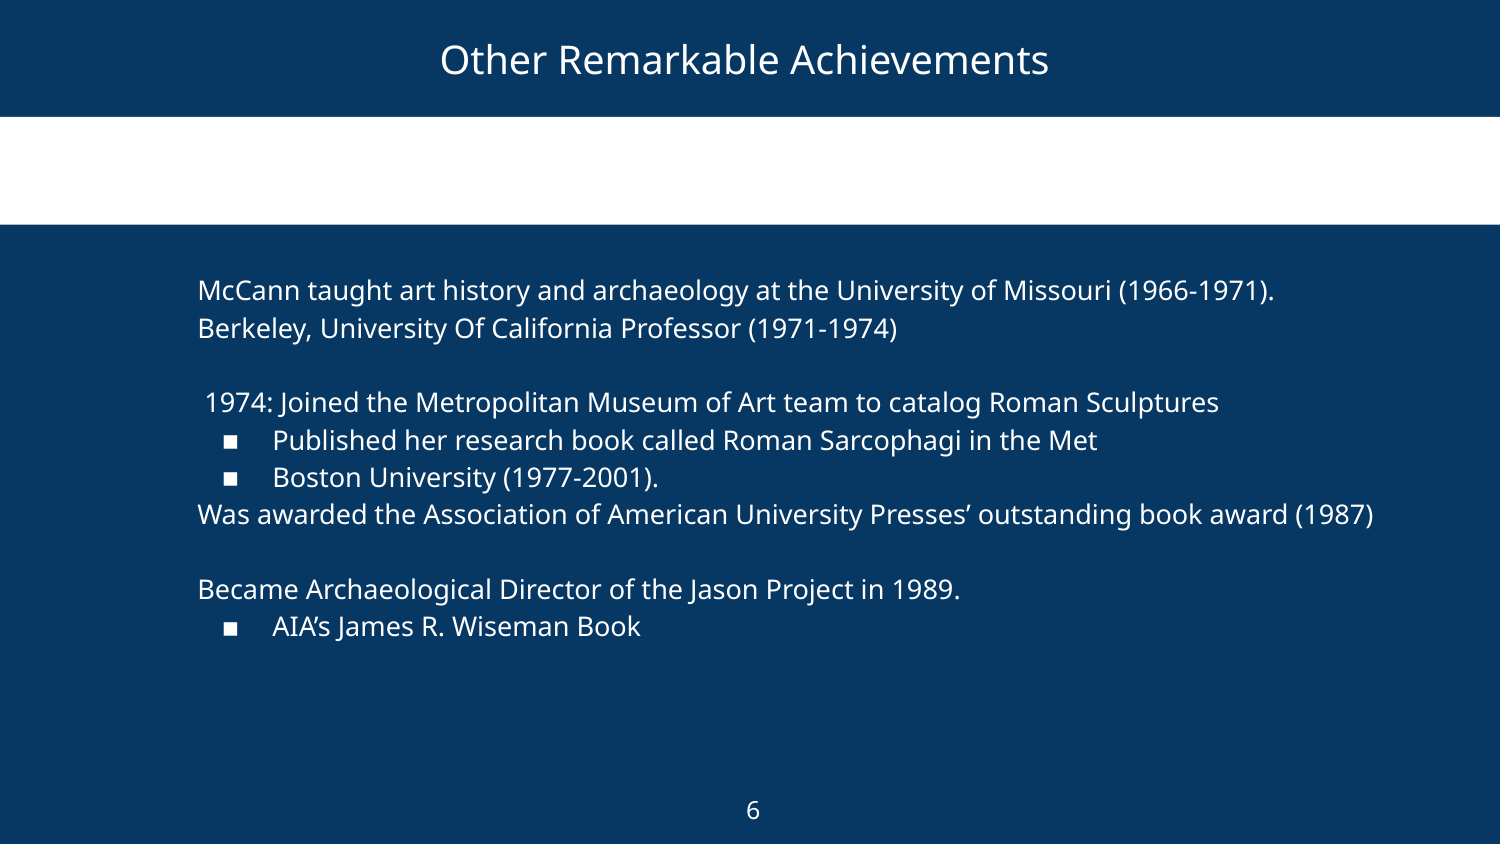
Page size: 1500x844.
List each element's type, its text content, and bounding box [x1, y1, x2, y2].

slide_number ‹#› [6, 779, 1500, 844]
list McCann taught art history and archaeology at the University of Missouri (1966-1971). Berkeley, University Of California Professor (1971-1974) 1974: Joined the Metropolitan Museum of Art team to catalog Roman Sculptures Published her research book called Roman Sarcophagi in the Met Boston University (1977-2001). Was awarded the Association of American University Presses’ outstanding book award (1987) Became Archaeological Director of the Jason Project in 1989. AIA’s James R. Wiseman Book [182, 253, 1403, 772]
title Other Remarkable Achievements [166, 0, 1334, 117]
